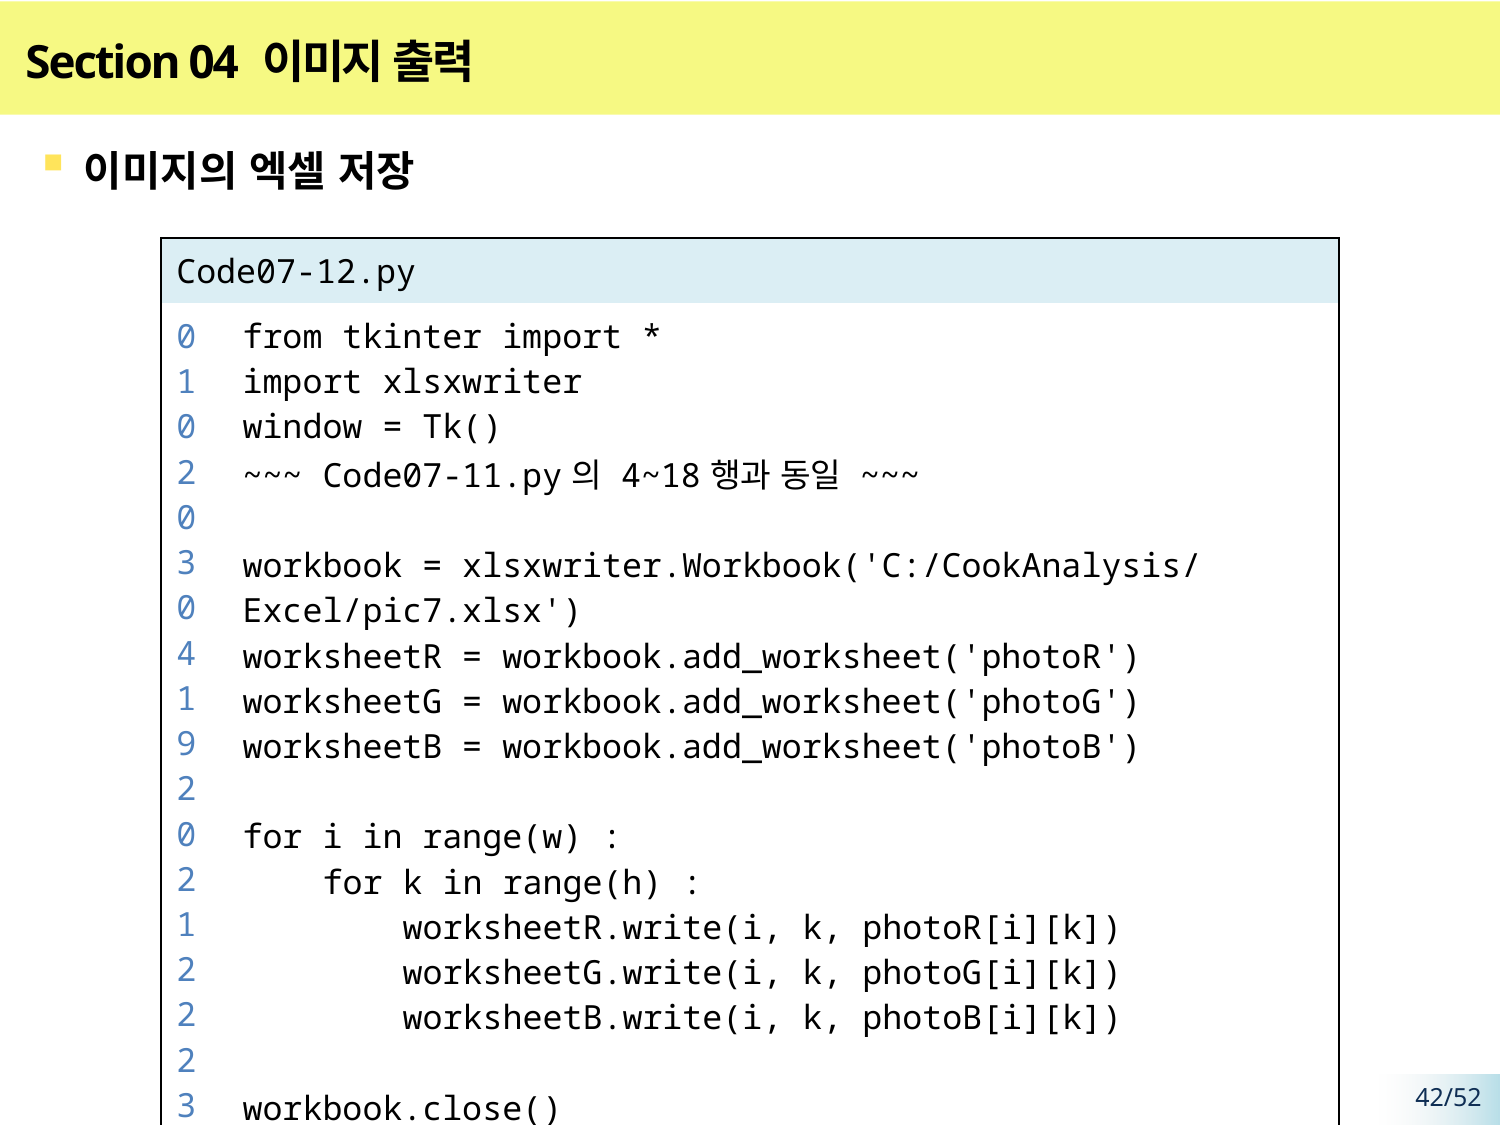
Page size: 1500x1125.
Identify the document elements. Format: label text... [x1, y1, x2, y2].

table_cell 01 02 03 04 19 20 21 22 23 24 25 26 27 28 29 30 31 32 [162, 303, 228, 1125]
table_header Code07-12.py [162, 239, 1338, 303]
title Section 04 이미지 출력 [10, 21, 1288, 99]
list 이미지의 엑셀 저장 [10, 126, 1481, 1057]
table_cell from tkinter import * import xlsxwriter window = Tk() ~~~ Code07-11.py의 4~18행과 동일 ~~~ workbook = xlsxwriter.Workbook('C:/CookAnalysis/Excel/pic7.xlsx') worksheetR = workbook.add_worksheet('photoR') worksheetG = workbook.add_worksheet('photoG') worksheetB = workbook.add_worksheet('photoB') for i in range(w) : for k in range(h) : worksheetR.write(i, k, photoR[i][k]) worksheetG.write(i, k, photoG[i][k]) worksheetB.write(i, k, photoB[i][k]) workbook.close() print('Save. OK~') [228, 303, 1338, 1125]
